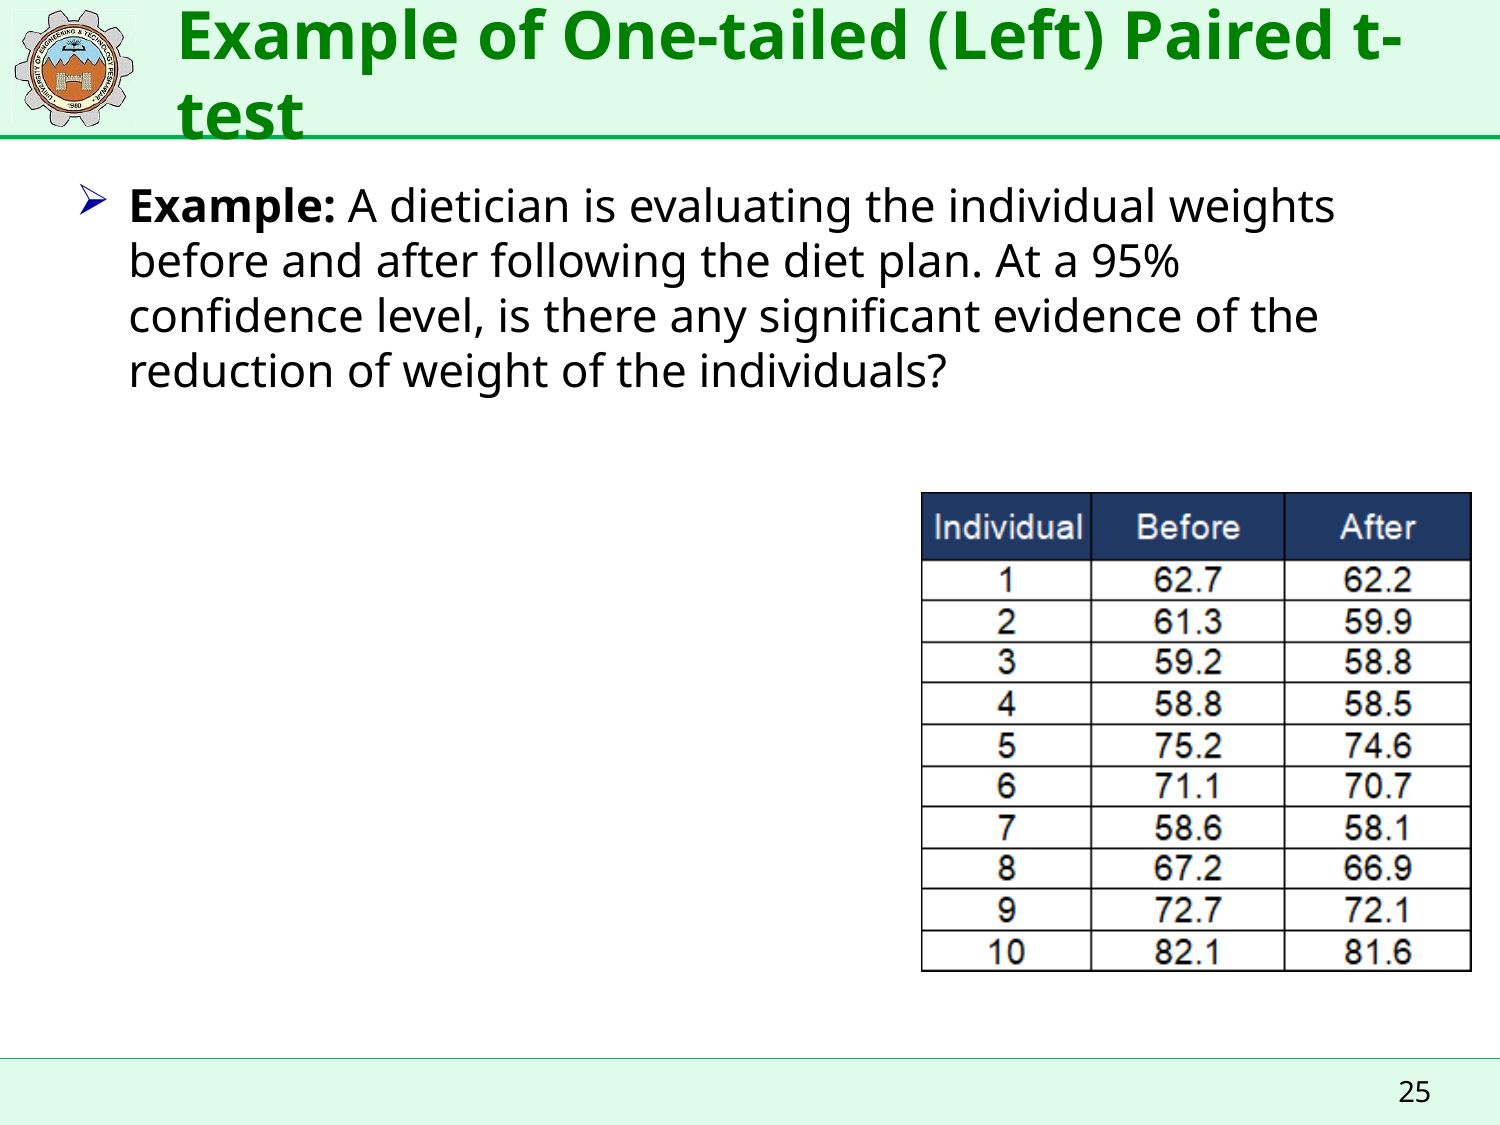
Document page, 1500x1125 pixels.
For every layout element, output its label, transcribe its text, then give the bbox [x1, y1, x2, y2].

title Example of One-tailed (Left) Paired t- test [174, 0, 1461, 181]
picture [11, 9, 136, 127]
text_box Example: A dietician is evaluating the individual weights before and after following the diet plan. At a 95% confidence level, is there any significant evidence of the reduction of weight of the individuals? [74, 175, 1339, 398]
slide_number 25 [1391, 1068, 1443, 1125]
picture [921, 492, 1472, 972]
